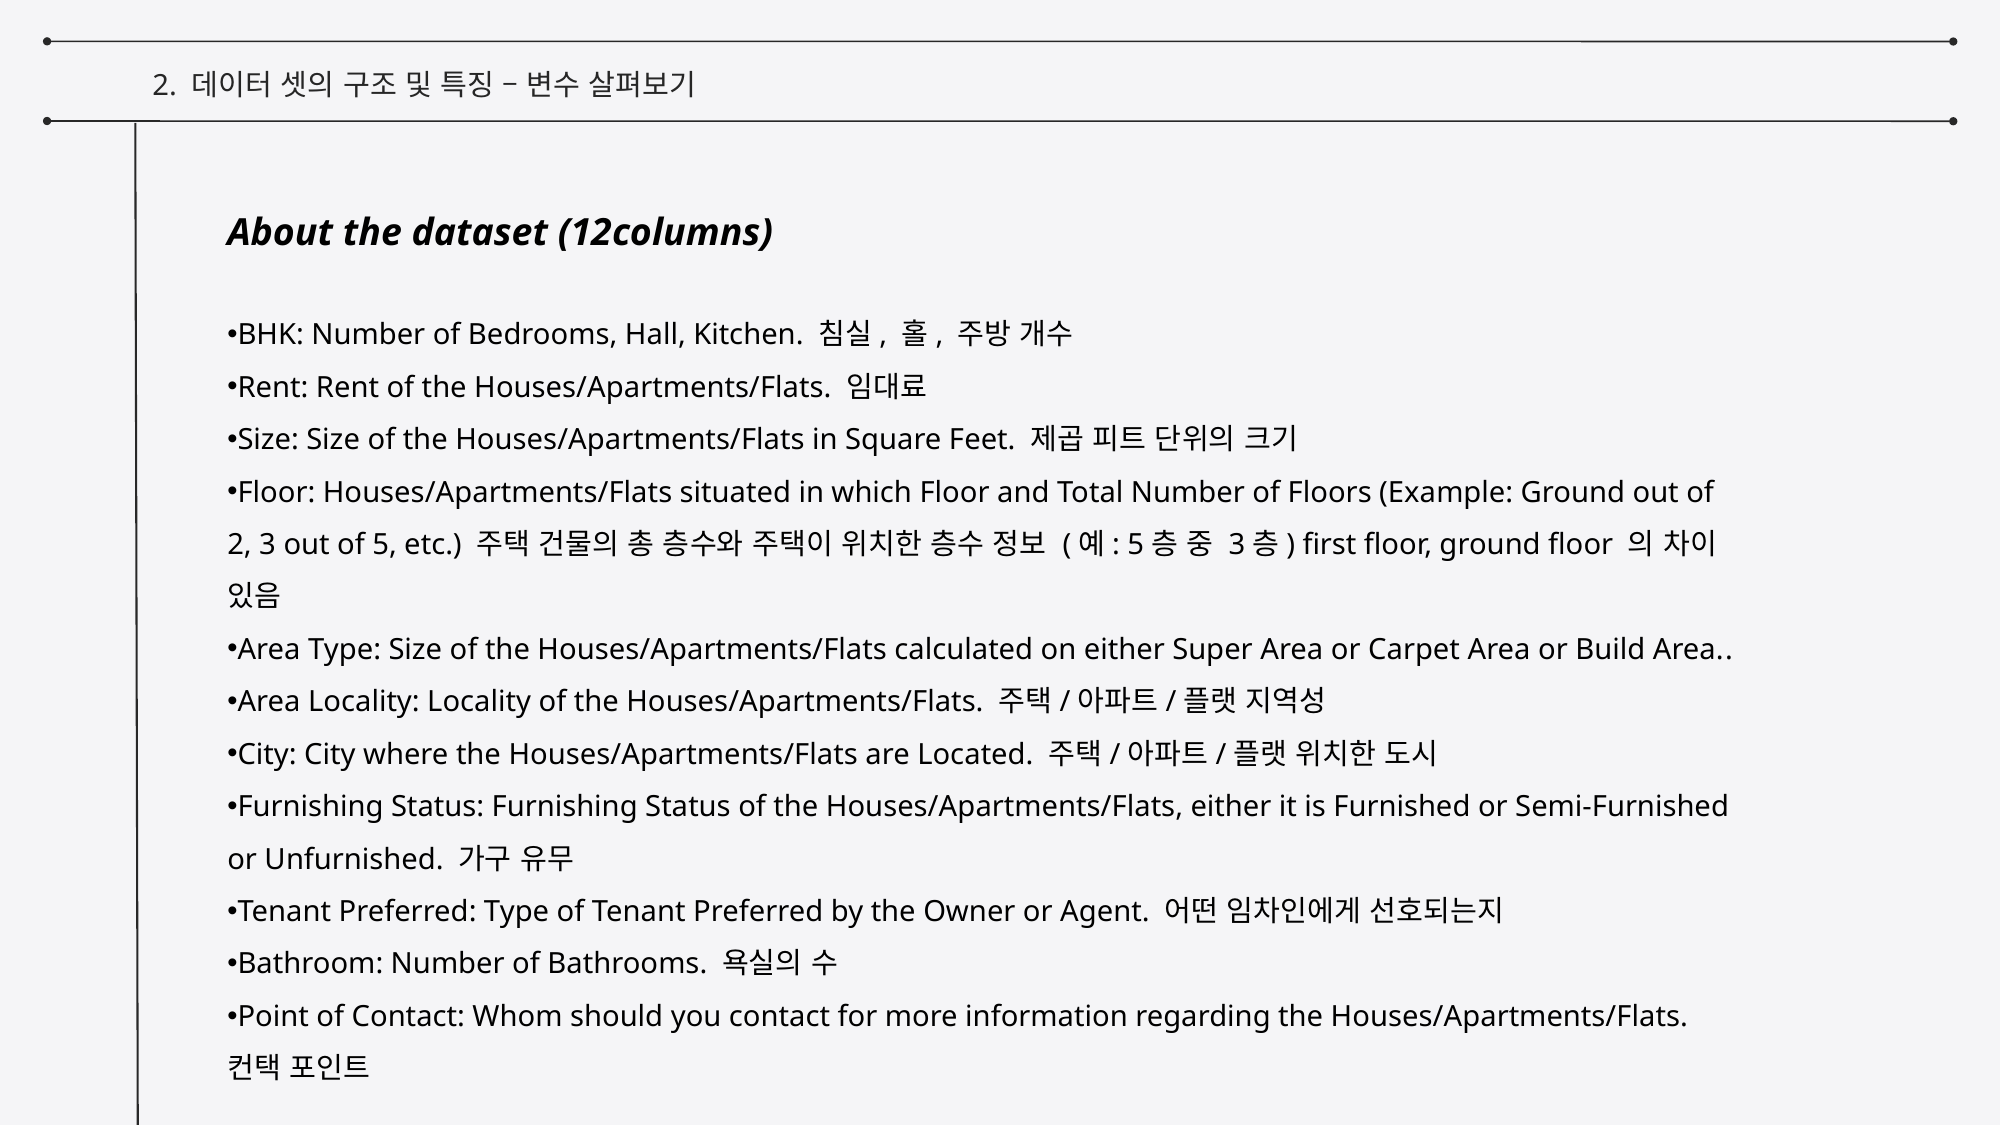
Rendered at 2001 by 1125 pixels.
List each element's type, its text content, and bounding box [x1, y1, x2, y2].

text_box 2. 데이터 셋의 구조 및 특징 – 변수 살펴보기 [137, 58, 955, 109]
text_box About the dataset (12columns) BHK: Number of Bedrooms, Hall, Kitchen. 침실, 홀, 주방 개수 Rent: Rent of the Houses/Apartments/Flats. 임대료 Size: Size of the Houses/Apartments/Flats in Square Feet. 제곱 피트 단위의 크기 Floor: Houses/Apartments/Flats situated in which Floor and Total Number of Floors (Example: Ground out of 2, 3 out of 5, etc.) 주택 건물의 총 층수와 주택이 위치한 층수 정보 (예: 5층 중 3층) first floor, ground floor 의 차이 있음 Area Type: Size of the Houses/Apartments/Flats calculated on either Super Area or Carpet Area or Build Area.. Area Locality: Locality of the Houses/Apartments/Flats. 주택/아파트/플랫 지역성 City: City where the Houses/Apartments/Flats are Located. 주택/아파트/플랫 위치한 도시 Furnishing Status: Furnishing Status of the Houses/Apartments/Flats, either it is Furnished or Semi-Furnished or Unfurnished. 가구 유무 Tenant Preferred: Type of Tenant Preferred by the Owner or Agent. 어떤 임차인에게 선호되는지 Bathroom: Number of Bathrooms. 욕실의 수 Point of Contact: Whom should you contact for more information regarding the Houses/Apartments/Flats. 컨택 포인트 [212, 200, 1748, 1092]
